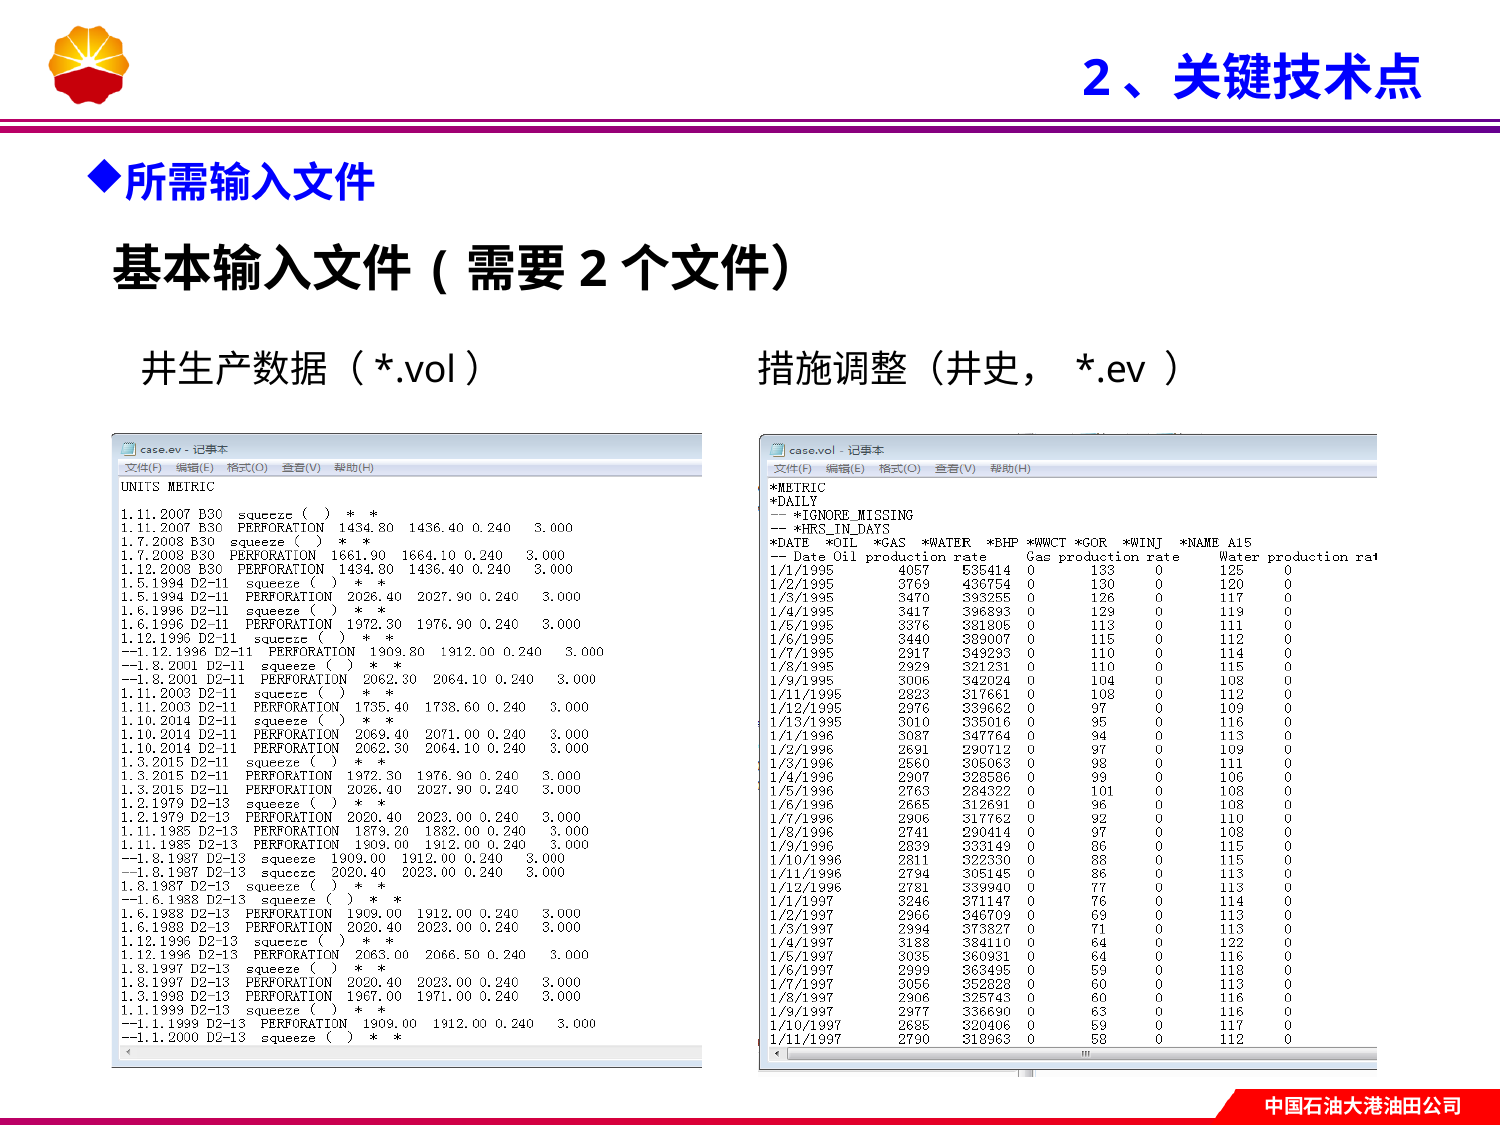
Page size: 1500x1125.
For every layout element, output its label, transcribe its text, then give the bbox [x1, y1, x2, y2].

picture [111, 433, 703, 1068]
picture [758, 433, 1377, 1077]
text_box 2、关键技术点 [1067, 37, 1469, 121]
picture [1206, 1088, 1500, 1125]
text_box 井生产数据（*.vol） 措施调整（井史， *.ev ） [125, 315, 1314, 398]
picture [39, 25, 134, 114]
text_box 所需输入文件 [68, 142, 994, 225]
title 基本输入文件(需要2个文件） [97, 232, 847, 308]
